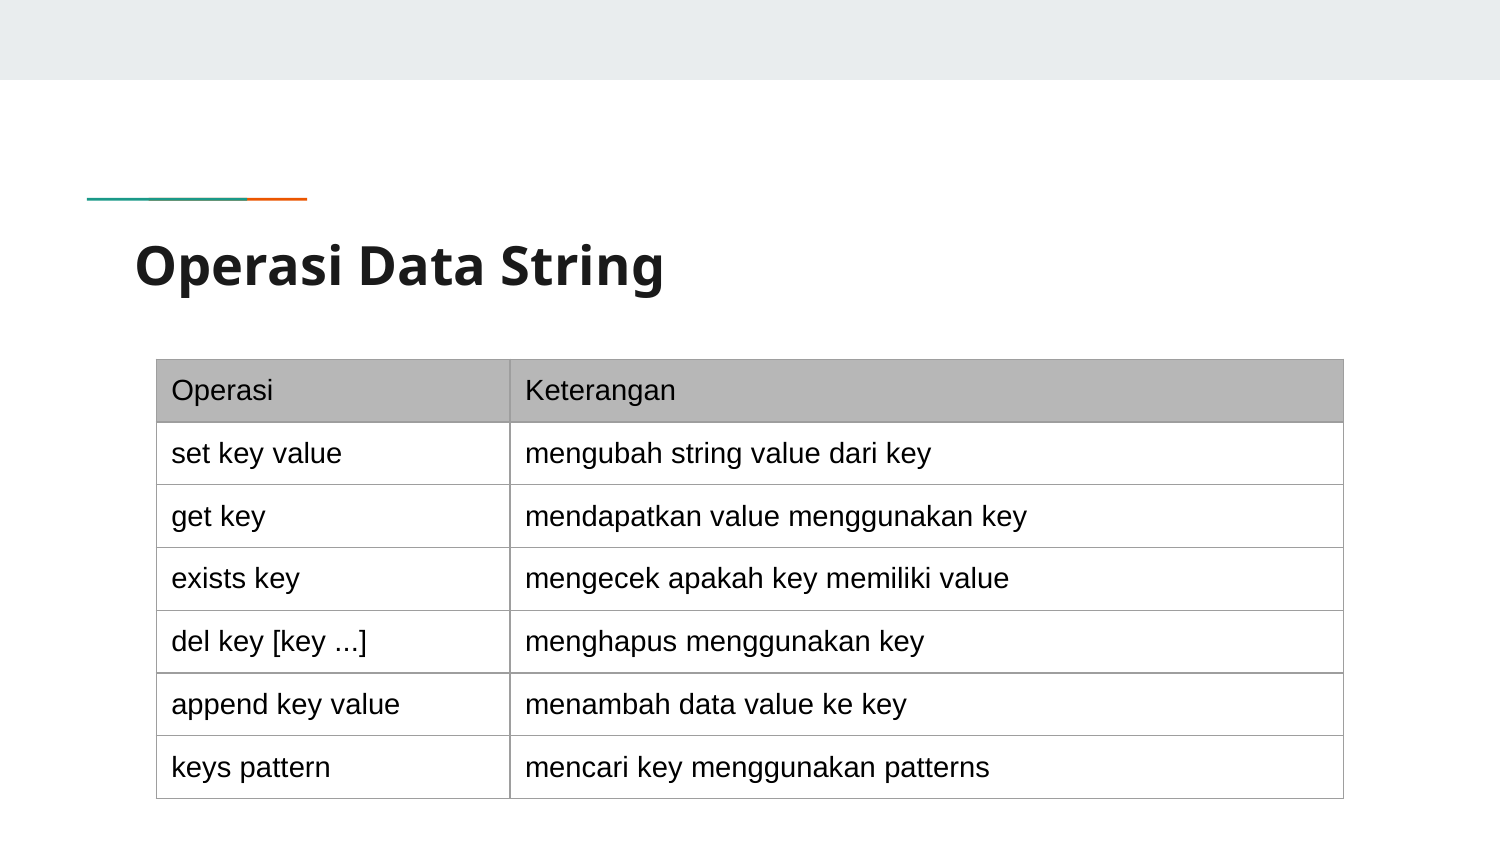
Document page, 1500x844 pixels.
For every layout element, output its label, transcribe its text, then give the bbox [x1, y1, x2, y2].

table_cell get key [157, 485, 509, 547]
table_cell del key [key ...] [157, 611, 509, 672]
table_header Keterangan [511, 360, 1343, 421]
table_cell mengecek apakah key memiliki value [511, 548, 1343, 610]
table_cell set key value [157, 423, 509, 484]
table_cell mengubah string value dari key [511, 423, 1343, 484]
table_header Operasi [157, 360, 509, 421]
table_cell keys pattern [157, 736, 509, 798]
table_cell mendapatkan value menggunakan key [511, 485, 1343, 547]
table_cell exists key [157, 548, 509, 610]
table_cell menambah data value ke key [511, 674, 1343, 735]
table_cell mencari key menggunakan patterns [511, 736, 1343, 798]
table_cell append key value [157, 674, 509, 735]
title Operasi Data String [119, 216, 1381, 305]
table_cell menghapus menggunakan key [511, 611, 1343, 672]
